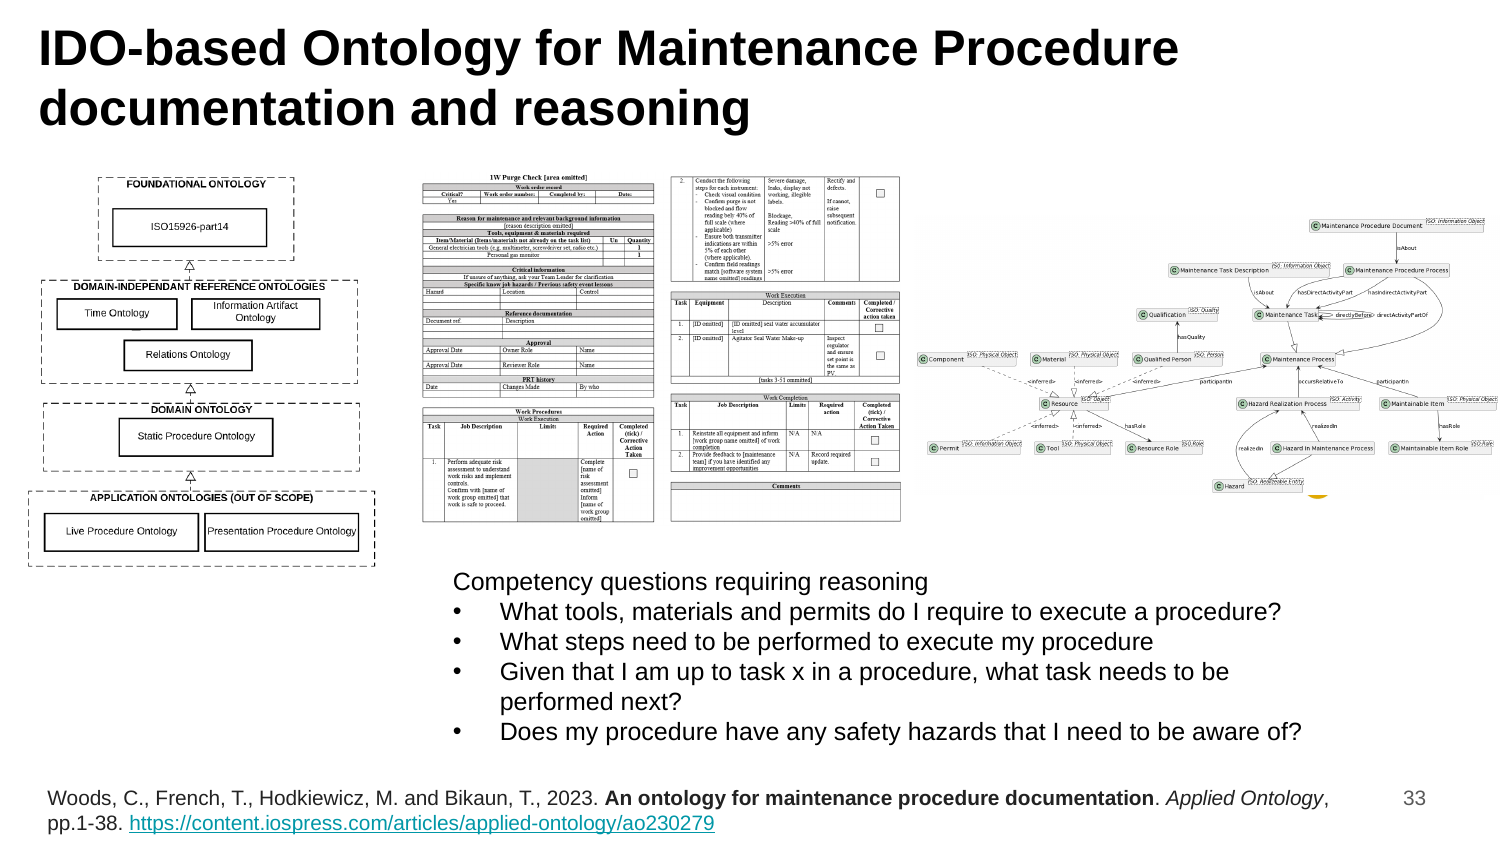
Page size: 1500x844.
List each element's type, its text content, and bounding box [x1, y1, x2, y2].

picture [418, 172, 901, 526]
title IDO-based Ontology for Maintenance Procedure documentation and reasoning [23, 0, 1422, 165]
slide_number 33 [1351, 764, 1441, 830]
text_box Woods, C., French, T., Hodkiewicz, M. and Bikaun, T., 2023. An ontology for maintenance procedure documentation. Applied Ontology, pp.1-38. https://content.iospress.com/articles/applied-ontology/ao230279 [32, 777, 1388, 843]
picture [914, 214, 1500, 501]
picture [23, 172, 378, 575]
text_box Competency questions requiring reasoning What tools, materials and permits do I require to execute a procedure? What steps need to be performed to execute my procedure Given that I am up to task x in a procedure, what task needs to be performed next? Does my procedure have any safety hazards that I need to be aware of? [437, 558, 1367, 753]
